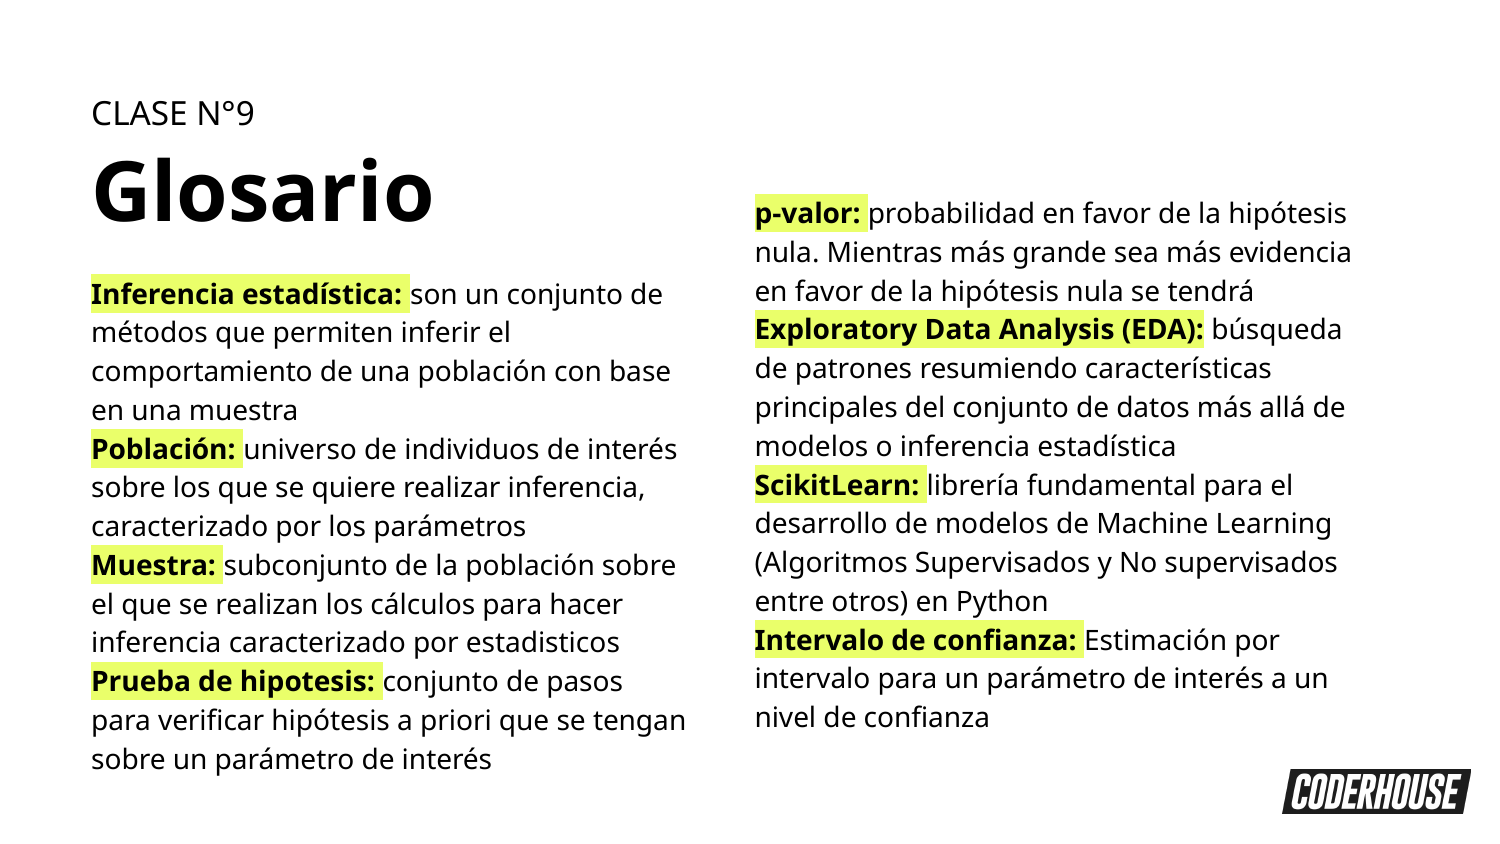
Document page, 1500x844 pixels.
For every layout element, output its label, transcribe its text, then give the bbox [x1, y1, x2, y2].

text_box Inferencia estadística: son un conjunto de métodos que permiten inferir el comportamiento de una población con base en una muestra Población: universo de individuos de interés sobre los que se quiere realizar inferencia, caracterizado por los parámetros Muestra: subconjunto de la población sobre el que se realizan los cálculos para hacer inferencia caracterizado por estadisticos Prueba de hipotesis: conjunto de pasos para verificar hipótesis a priori que se tengan sobre un parámetro de interés [76, 256, 706, 829]
text_box p-valor: probabilidad en favor de la hipótesis nula. Mientras más grande sea más evidencia en favor de la hipótesis nula se tendrá Exploratory Data Analysis (EDA): búsqueda de patrones resumiendo características principales del conjunto de datos más allá de modelos o inferencia estadística ScikitLearn: librería fundamental para el desarrollo de modelos de Machine Learning (Algoritmos Supervisados y No supervisados entre otros) en Python Intervalo de confianza: Estimación por intervalo para un parámetro de interés a un nivel de confianza [739, 175, 1369, 787]
picture [1281, 769, 1471, 814]
text_box Glosario [76, 134, 1412, 255]
text_box CLASE N°9 [76, 76, 481, 134]
